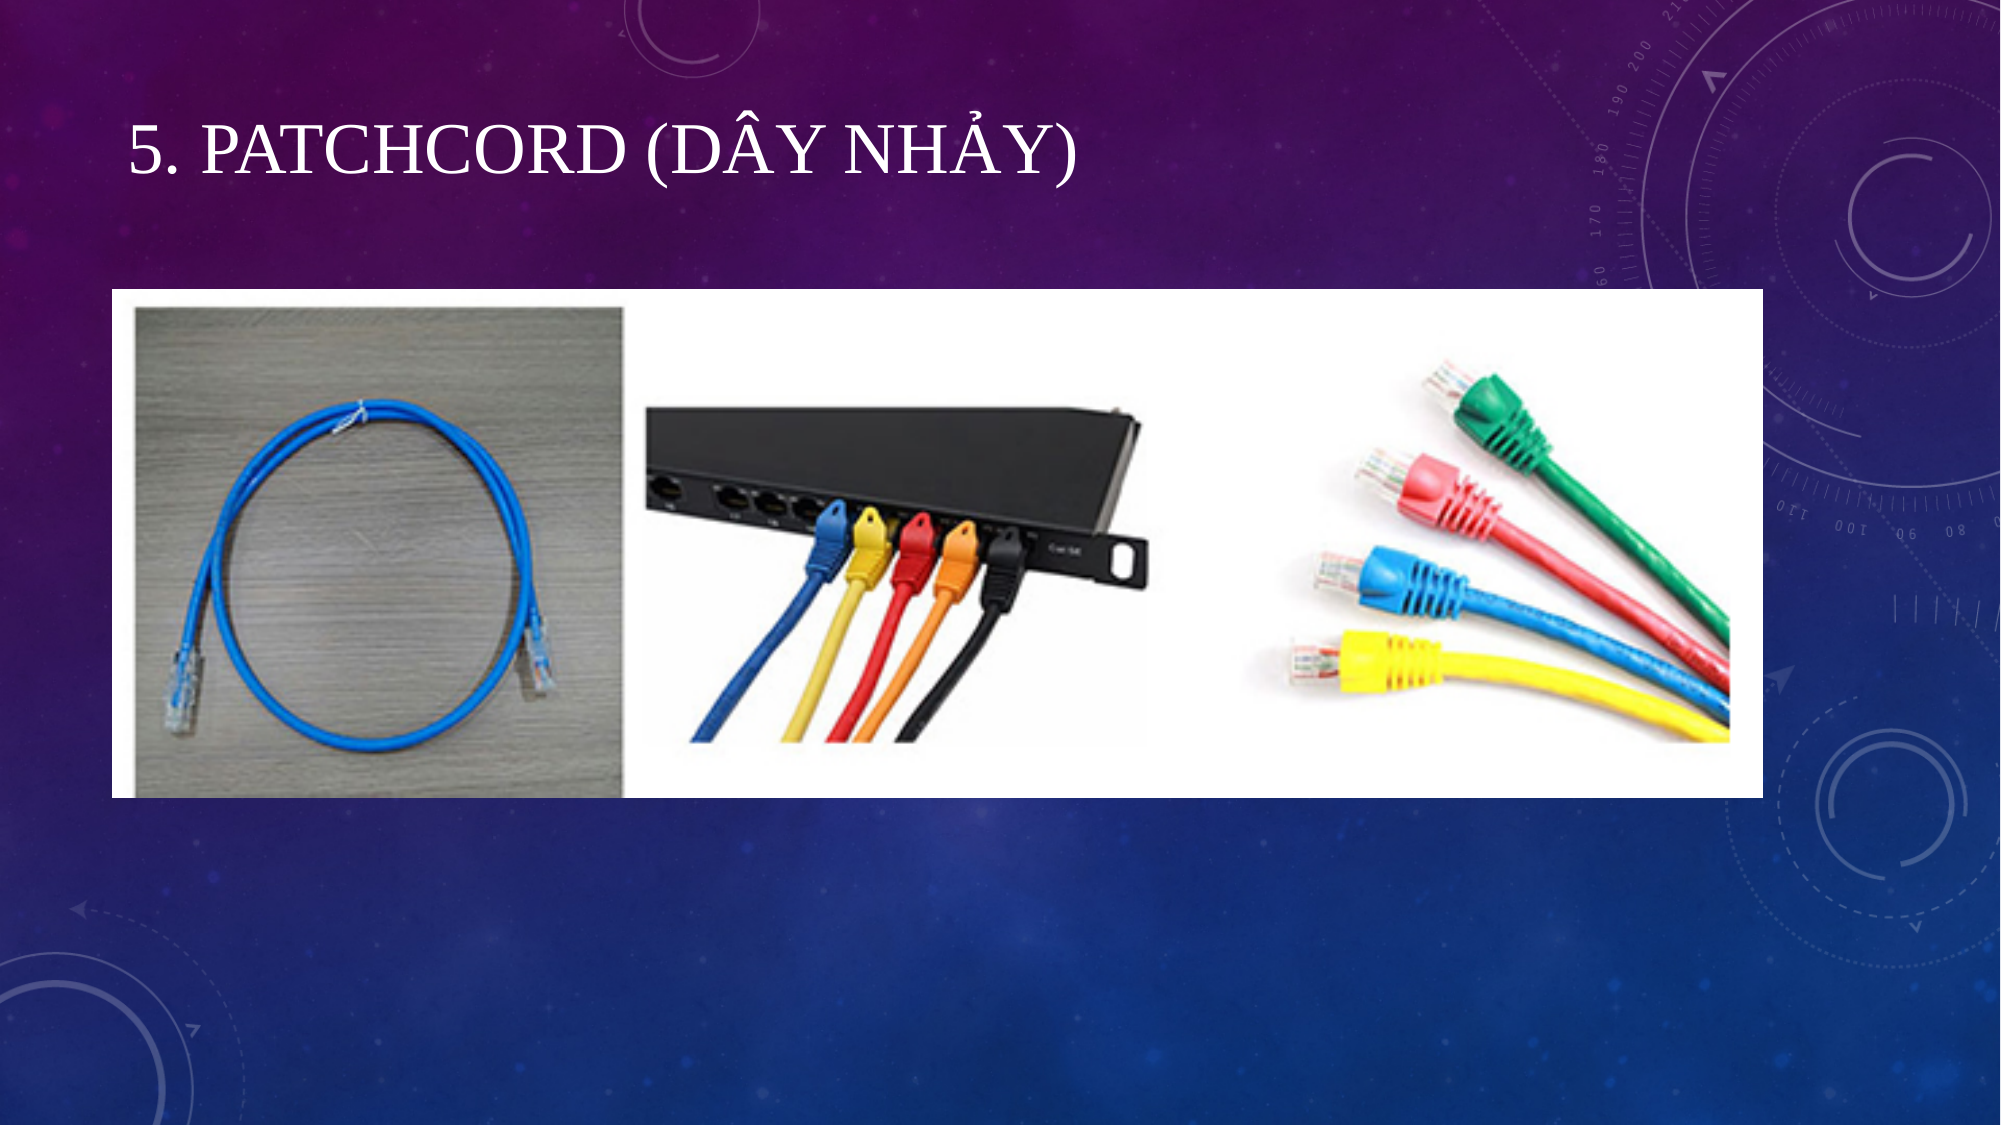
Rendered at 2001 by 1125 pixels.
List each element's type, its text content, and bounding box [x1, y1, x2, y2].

title 5. Patchcord (dây nhảy) [112, 99, 1142, 189]
picture [0, 0, 2001, 1125]
